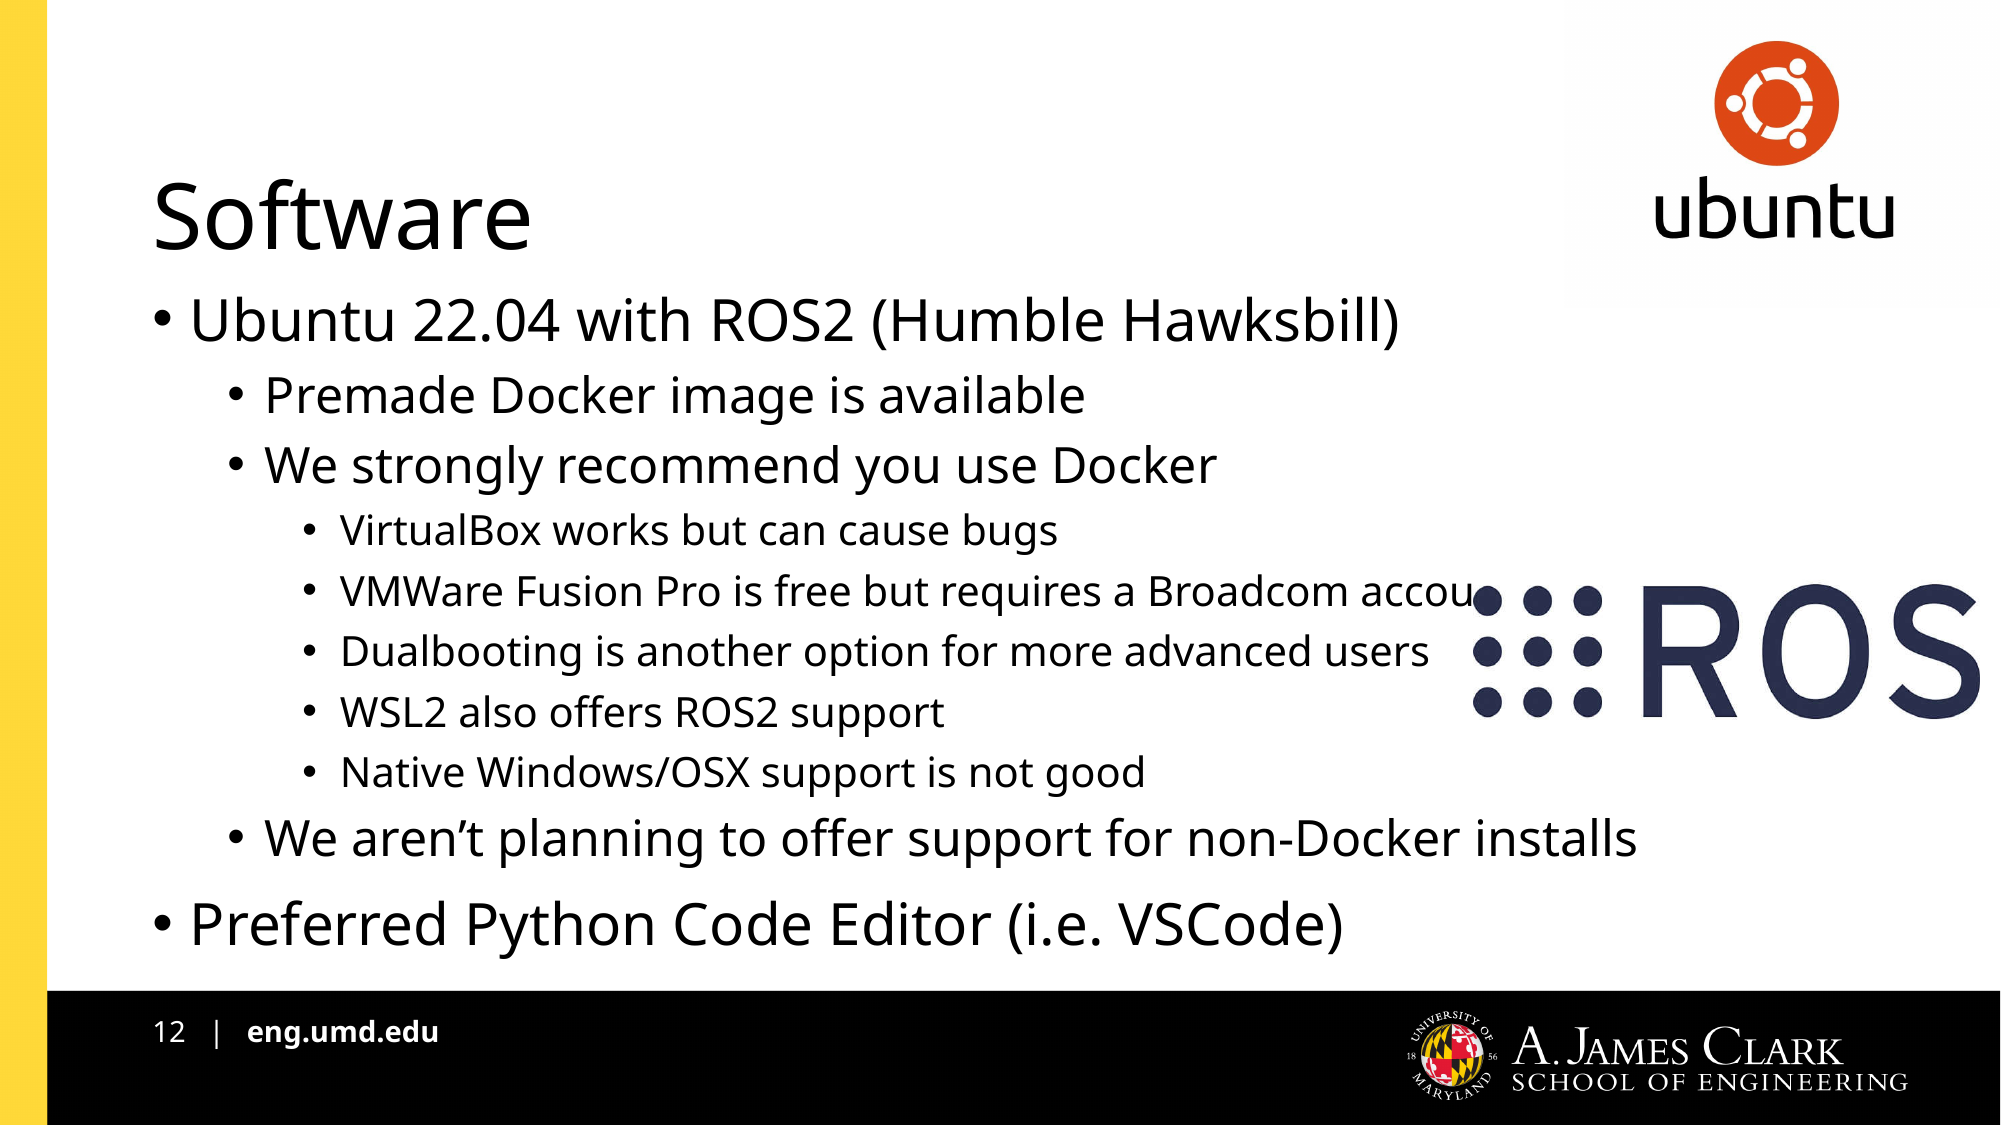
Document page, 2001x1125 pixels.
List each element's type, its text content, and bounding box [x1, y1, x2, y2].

picture [0, 0, 2001, 1125]
title Software [137, 59, 1564, 275]
footer 12 | eng.umd.edu [137, 1002, 1338, 1063]
list Ubuntu 22.04 with ROS2 (Humble Hawksbill) Premade Docker image is available We strongly recommend you use Docker VirtualBox works but can cause bugs VMWare Fusion Pro is free but requires a Broadcom account Dualbooting is another option for more advanced users WSL2 also offers ROS2 support Native Windows/OSX support is not good We aren’t planning to offer support for non-Docker installs Preferred Python Code Editor (i.e. VSCode) [137, 275, 1953, 1039]
